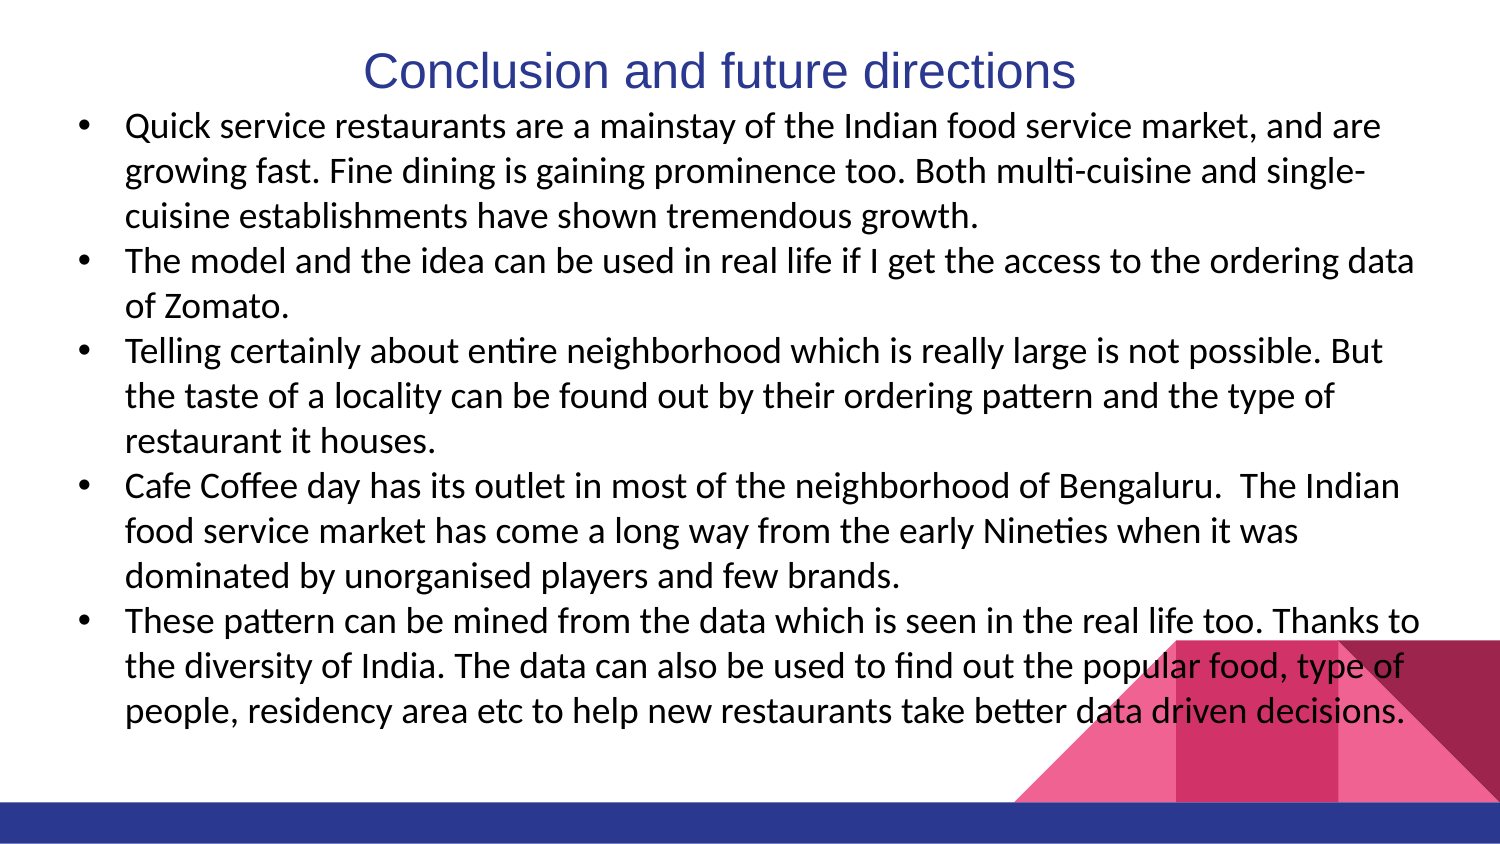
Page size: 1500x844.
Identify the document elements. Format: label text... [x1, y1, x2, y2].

title Conclusion and future directions [63, 38, 1437, 99]
list Quick service restaurants are a mainstay of the Indian food service market, and are growing fast. Fine dining is gaining prominence too. Both multi-cuisine and single-cuisine establishments have shown tremendous growth. The model and the idea can be used in real life if I get the access to the ordering data of Zomato. Telling certainly about entire neighborhood which is really large is not possible. But the taste of a locality can be found out by their ordering pattern and the type of restaurant it houses. Cafe Coffee day has its outlet in most of the neighborhood of Bengaluru. The Indian food service market has come a long way from the early Nineties when it was dominated by unorganised players and few brands. These pattern can be mined from the data which is seen in the real life too. Thanks to the diversity of India. The data can also be used to find out the popular food, type of people, residency area etc to help new restaurants take better data driven decisions. [77, 101, 1422, 784]
